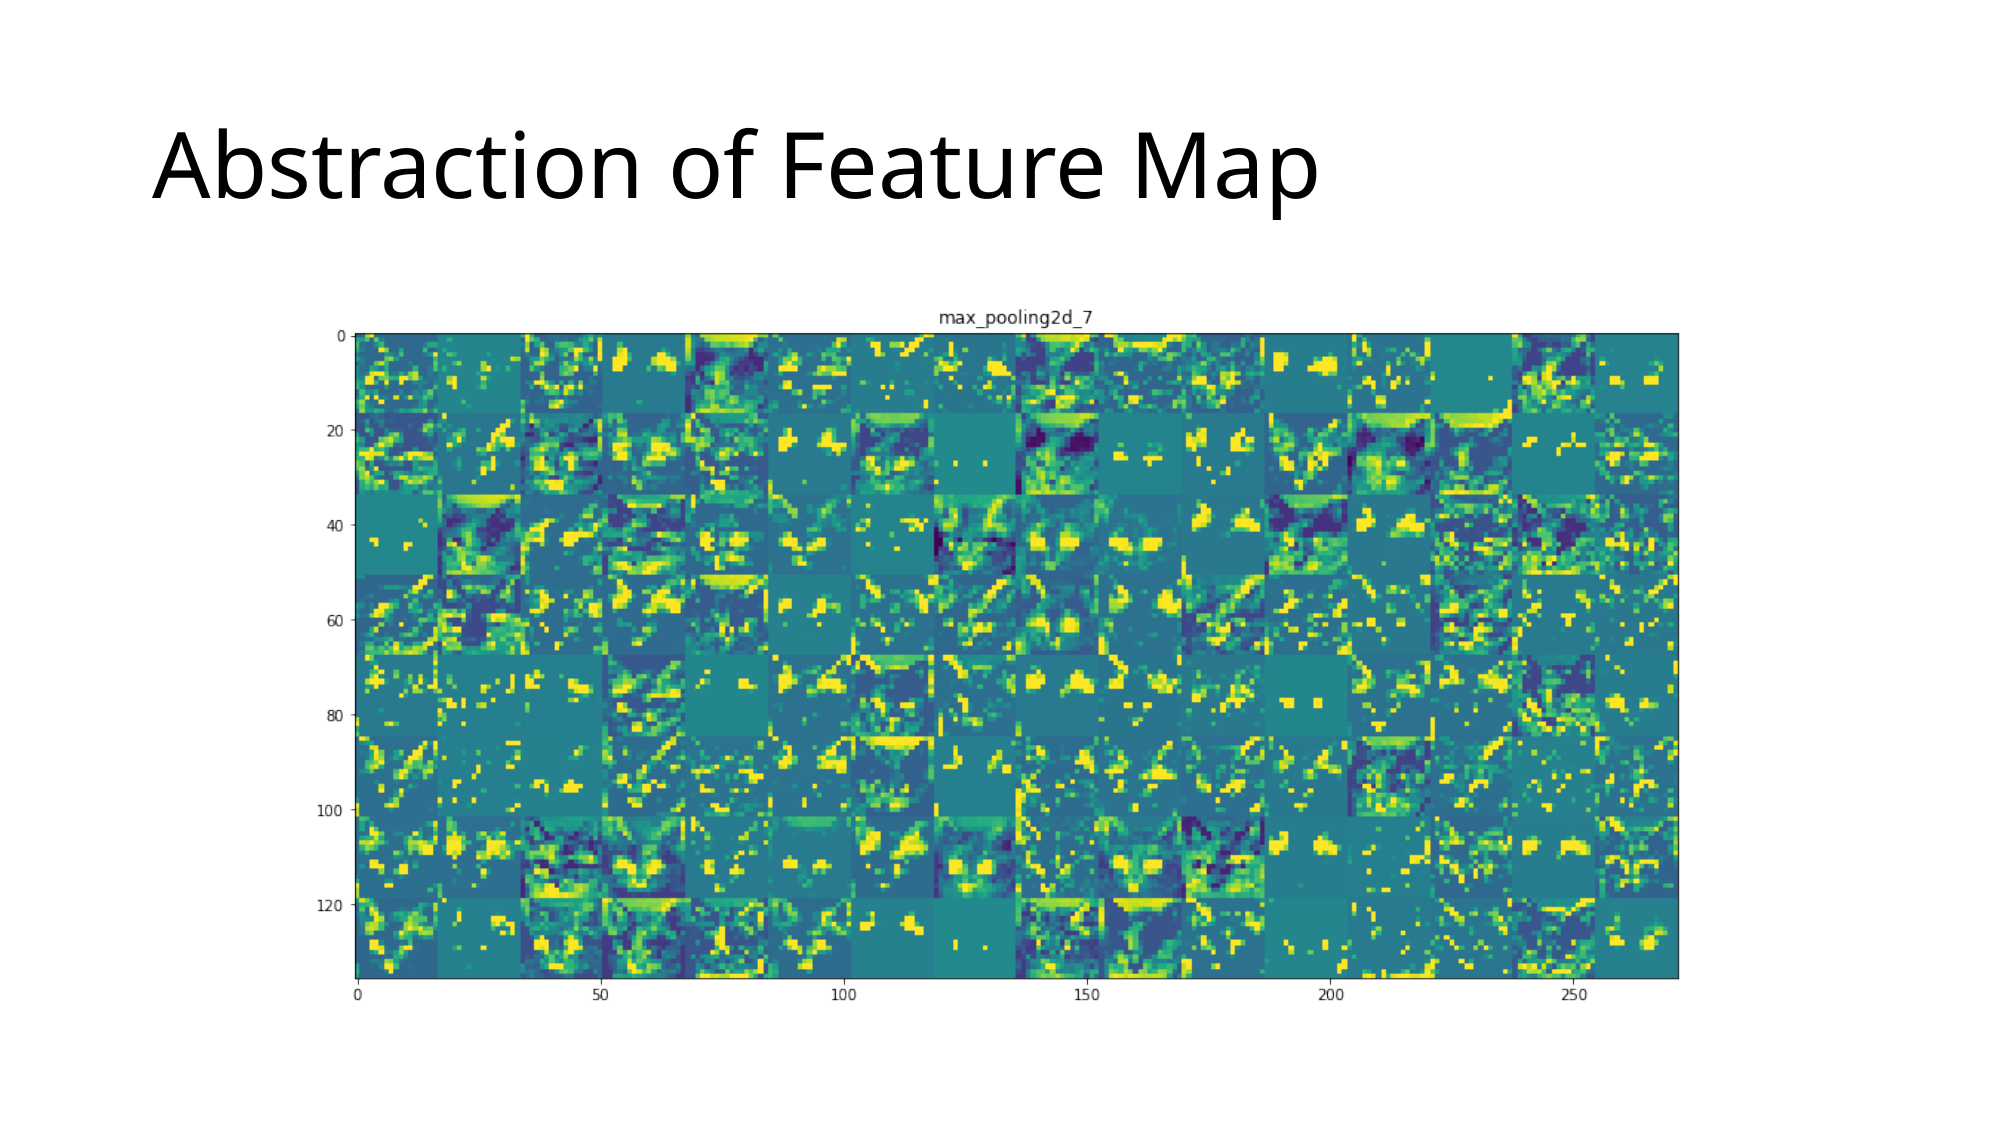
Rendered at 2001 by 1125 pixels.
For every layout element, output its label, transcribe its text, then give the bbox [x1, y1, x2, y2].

title Abstraction of Feature Map [137, 59, 1863, 278]
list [306, 299, 1693, 1014]
